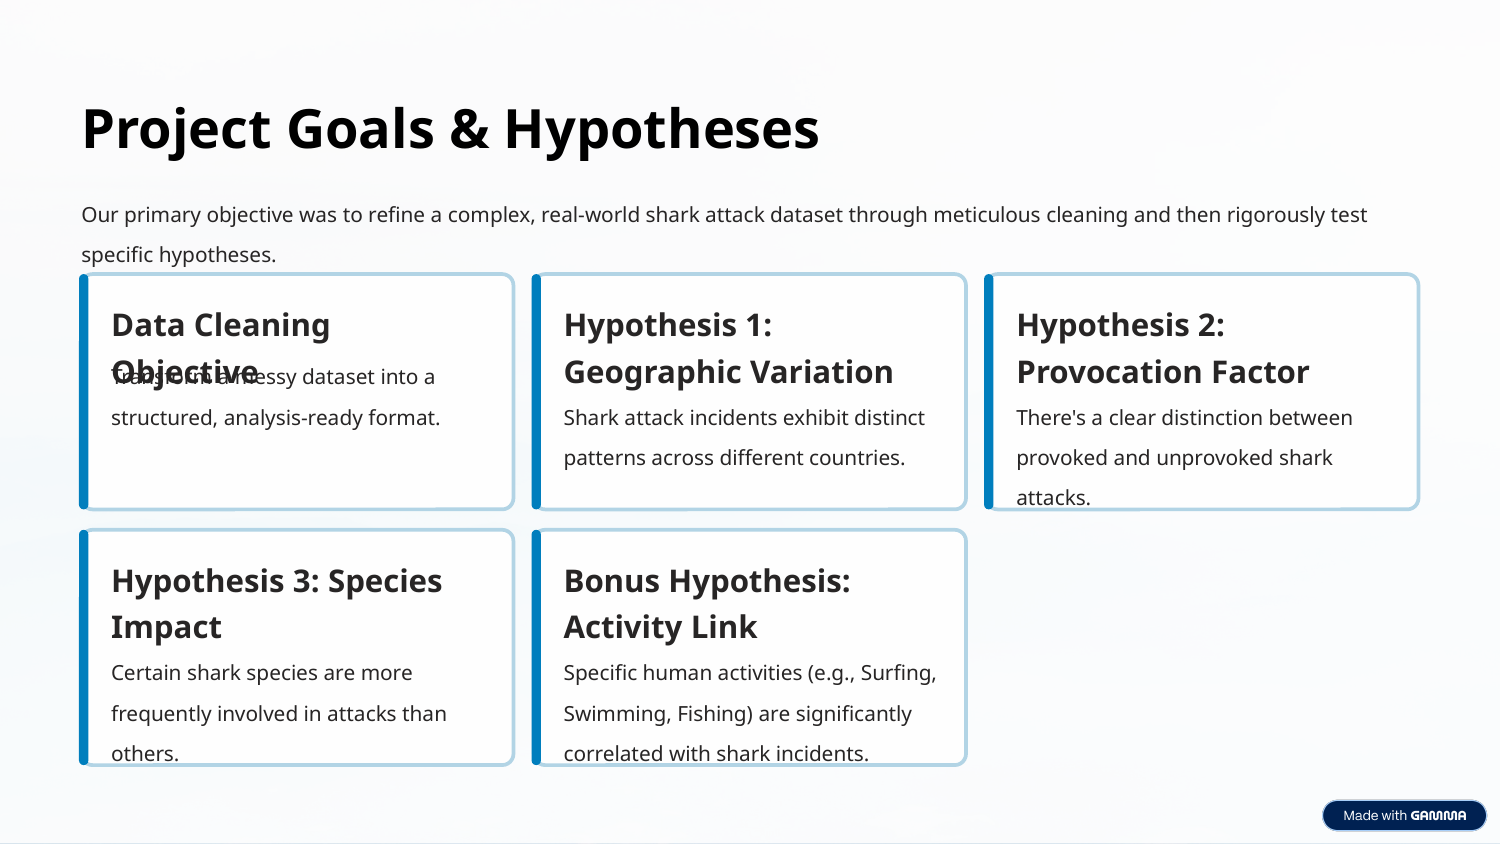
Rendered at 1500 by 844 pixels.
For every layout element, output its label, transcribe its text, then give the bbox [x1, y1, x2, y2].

text_box Specific human activities (e.g., Surfing, Swimming, Fishing) are significantly correlated with shark incidents. [563, 644, 958, 743]
text_box Shark attack incidents exhibit distinct patterns across different countries. [563, 389, 944, 455]
text_box [992, 274, 1419, 510]
picture [1316, 794, 1493, 837]
text_box Transform a messy dataset into a structured, analysis-ready format. [111, 349, 491, 415]
text_box Hypothesis 3: Species Impact [111, 552, 491, 633]
text_box [87, 274, 514, 510]
text_box [540, 274, 967, 510]
text_box [87, 529, 514, 766]
text_box Certain shark species are more frequently involved in attacks than others. [111, 644, 491, 743]
text_box [984, 274, 994, 510]
text_box [531, 274, 541, 510]
text_box There's a clear distinction between provoked and unprovoked shark attacks. [1016, 389, 1396, 487]
text_box Hypothesis 2: Provocation Factor [1016, 296, 1396, 377]
text_box Project Goals & Hypotheses [81, 78, 1266, 164]
text_box Data Cleaning Objective [111, 296, 464, 337]
text_box Hypothesis 1: Geographic Variation [563, 296, 944, 377]
text_box [78, 529, 89, 766]
text_box Our primary objective was to refine a complex, real-world shark attack dataset through meticulous cleaning and then rigorously test specific hypotheses. [81, 186, 1419, 252]
text_box Bonus Hypothesis: Activity Link [563, 552, 944, 633]
text_box [540, 529, 967, 766]
text_box [531, 529, 541, 766]
text_box [78, 274, 89, 510]
